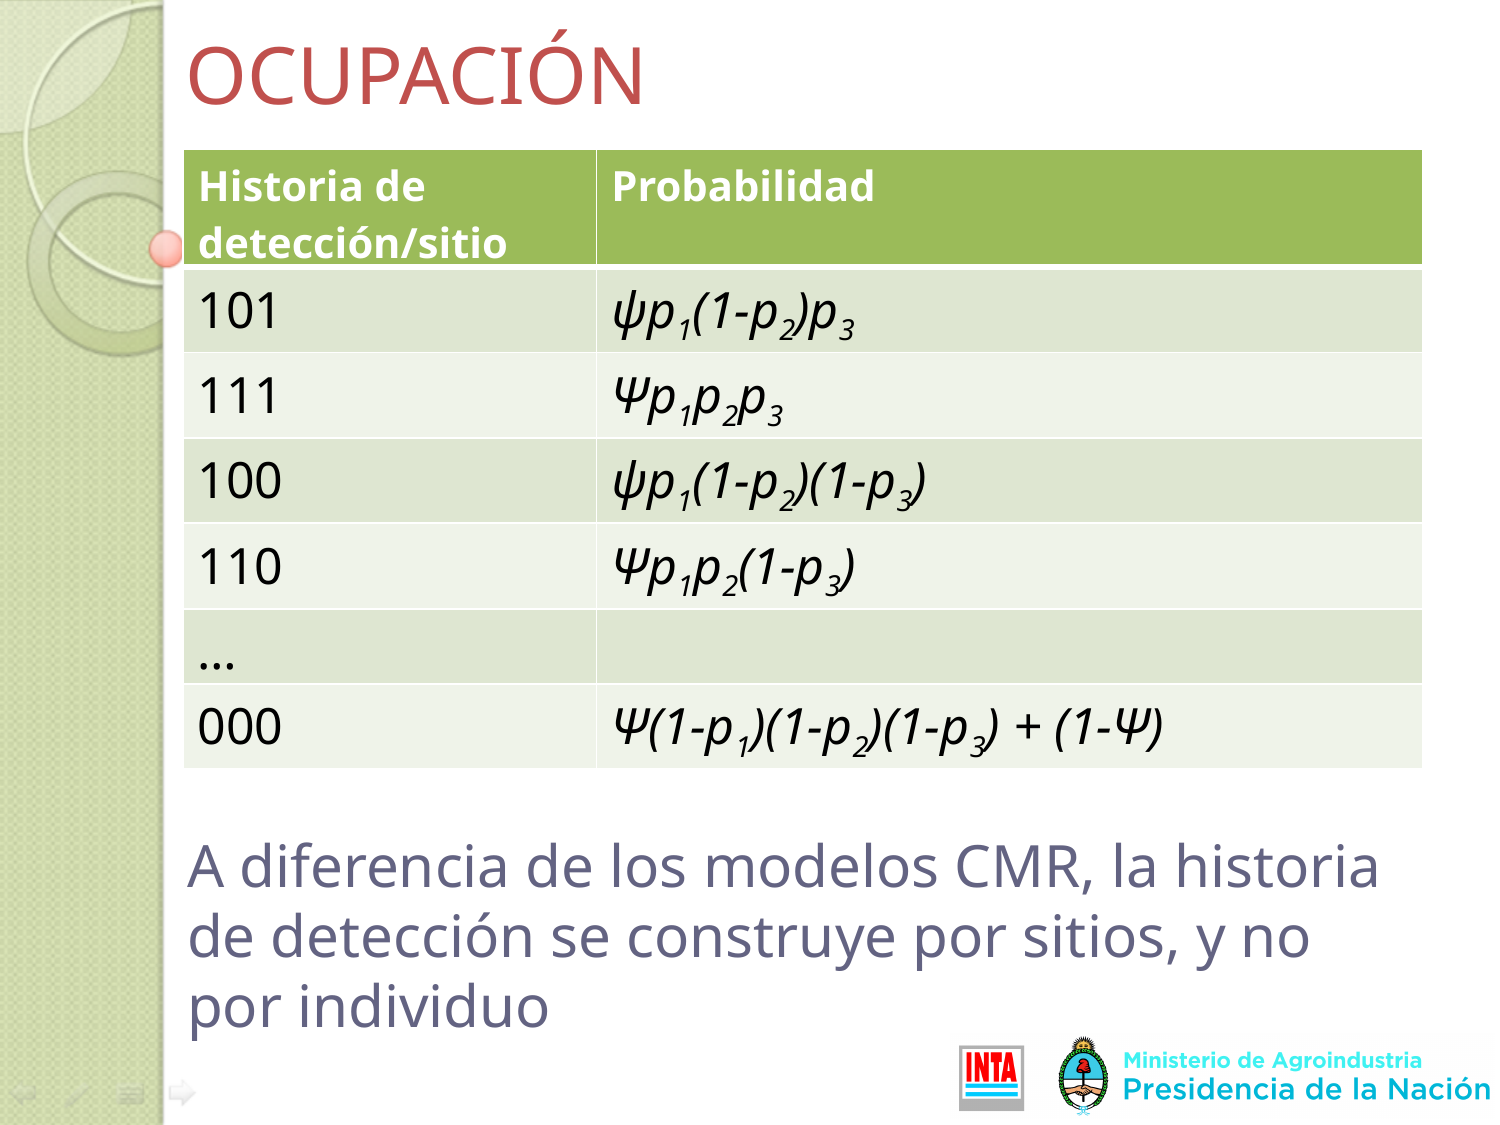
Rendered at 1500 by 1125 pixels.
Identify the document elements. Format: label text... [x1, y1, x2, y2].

table_cell 100 [184, 439, 596, 522]
table_cell Ψp1p2p3 [597, 353, 1422, 437]
table_cell ψp1(1-p2)(1-p3) [597, 439, 1422, 522]
table_cell Ψ(1-p1)(1-p2)(1-p3) + (1-Ψ) [597, 685, 1422, 768]
table_cell … [184, 610, 596, 683]
picture [0, 0, 1500, 1125]
table_cell 111 [184, 353, 596, 437]
table_cell [597, 610, 1422, 683]
table_header Probabilidad [597, 150, 1422, 264]
table_cell ψp1(1-p2)p3 [597, 270, 1422, 352]
text_box A diferencia de los modelos CMR, la historia de detección se construye por sitios, y no por individuo [172, 822, 1436, 1076]
table_cell Ψp1p2(1-p3) [597, 524, 1422, 608]
table_cell 000 [184, 685, 596, 768]
table_cell 110 [184, 524, 596, 608]
table_header Historia de detección/sitio [184, 150, 596, 264]
table_cell 101 [184, 270, 596, 352]
text_box OCUPACIÓN [171, 17, 1435, 128]
